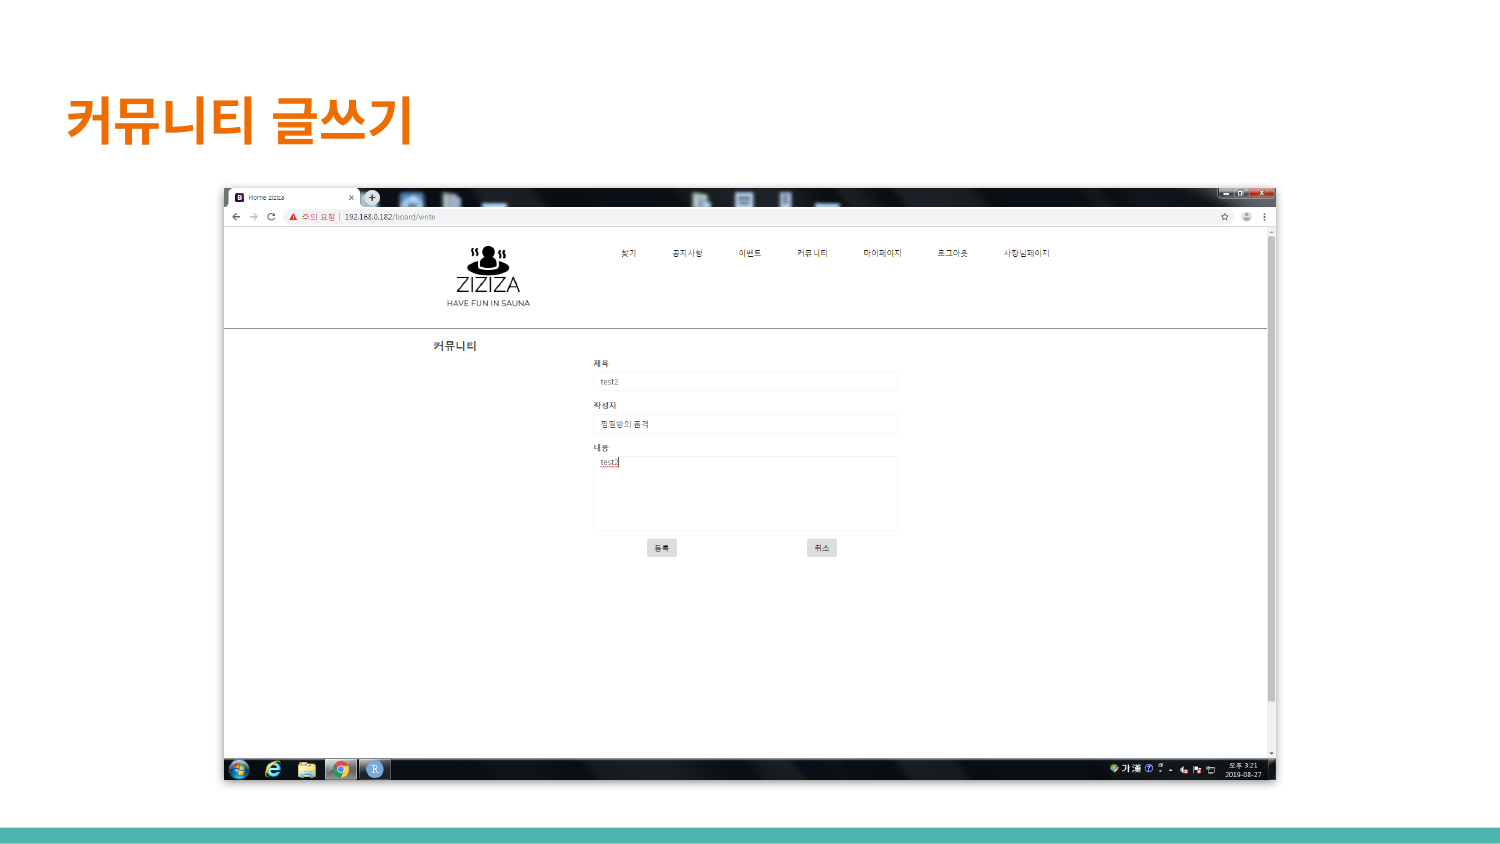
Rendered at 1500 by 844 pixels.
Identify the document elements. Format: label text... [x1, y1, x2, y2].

title 커뮤니티 글쓰기 [51, 72, 1449, 189]
picture [224, 188, 1276, 780]
